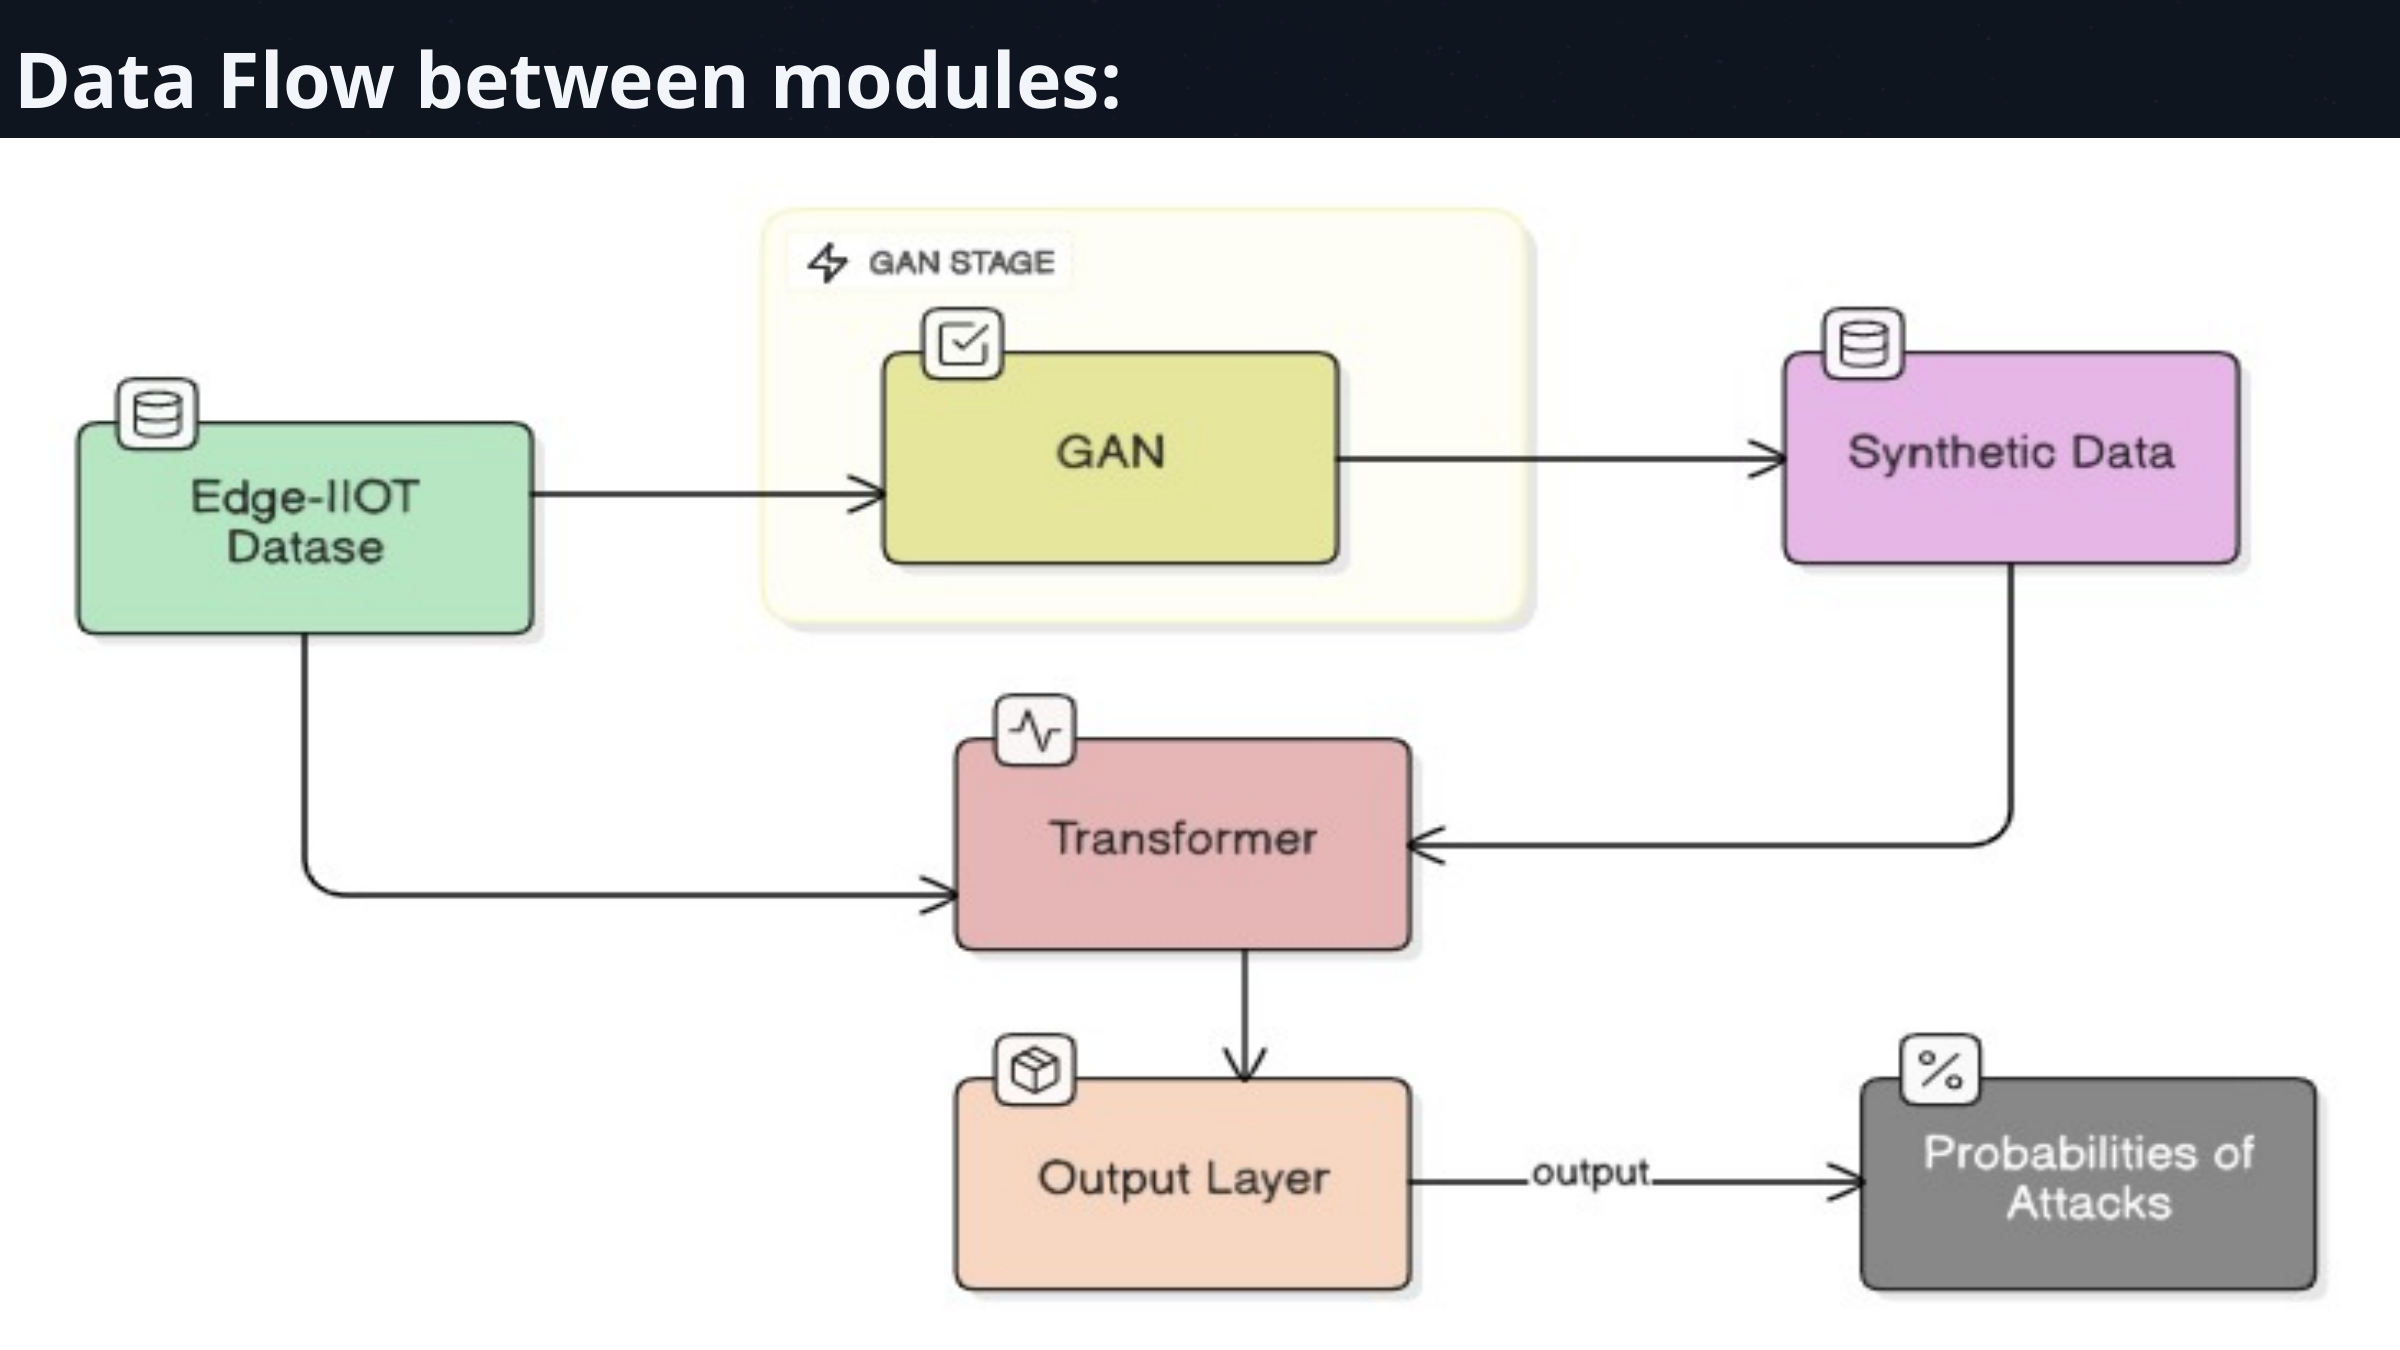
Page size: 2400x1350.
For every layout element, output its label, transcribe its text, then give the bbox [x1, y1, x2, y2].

picture [0, 138, 2400, 1350]
text_box Data Flow between modules: [14, 23, 1210, 138]
